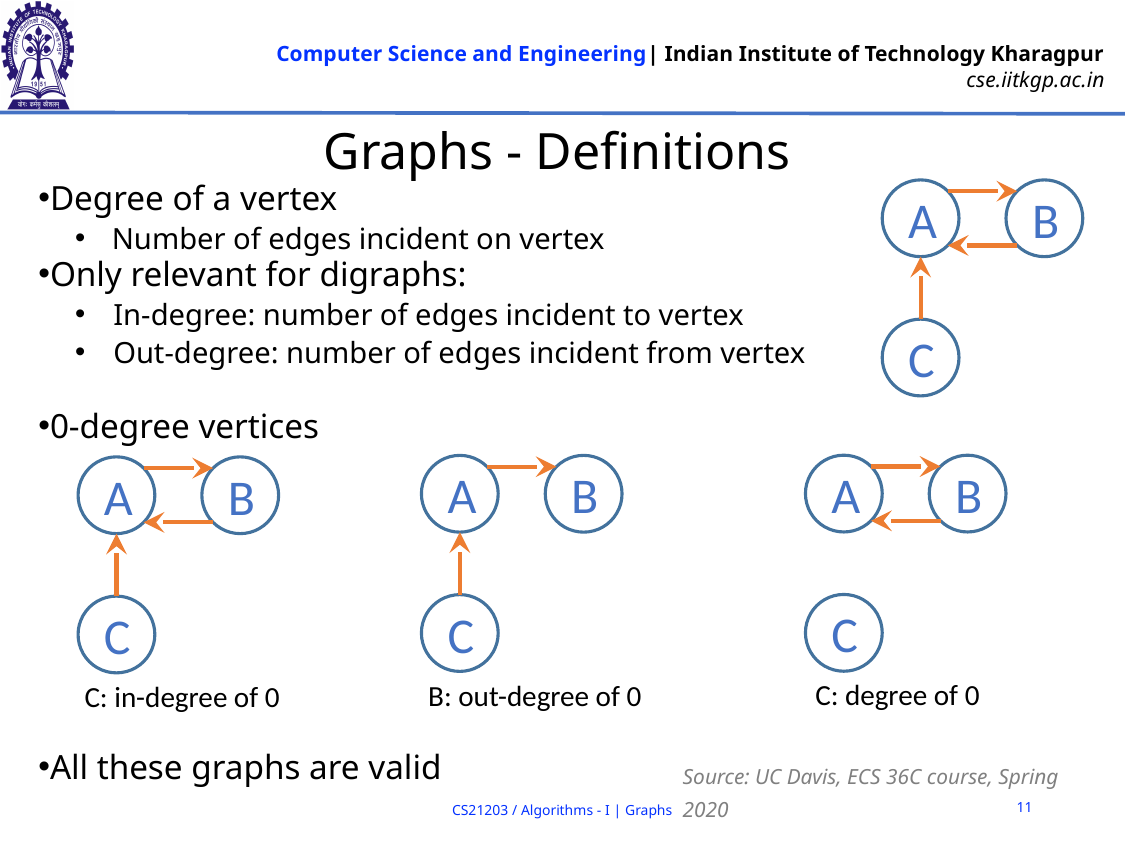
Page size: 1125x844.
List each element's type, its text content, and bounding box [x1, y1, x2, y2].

text_box B [1004, 178, 1084, 258]
text_box A [804, 454, 884, 534]
picture [1, 1, 74, 110]
text_box C [77, 595, 156, 670]
text_box B: out-degree of 0 [413, 669, 657, 720]
title Graphs - Definitions [35, 78, 1078, 221]
text_box C: in-degree of 0 [69, 670, 295, 721]
text_box A [420, 454, 500, 534]
text_box B [200, 455, 280, 535]
text_box C [804, 593, 884, 669]
text_box Source: UC Davis, ECS 36C course, Spring 2020 [668, 775, 1121, 802]
slide_number 11 [992, 802, 1048, 831]
text_box A [77, 455, 156, 535]
footer CS21203 / Algorithms - I | Graphs [185, 787, 940, 833]
text_box C [420, 593, 500, 669]
text_box B [544, 454, 624, 534]
text_box Degree of a vertex Number of edges incident on vertex Only relevant for digraphs: In-degree: number of edges incident to vertex Out-degree: number of edges incident from vertex 0-degree vertices All these graphs are valid [23, 176, 846, 776]
text_box C [881, 318, 961, 397]
text_box B [928, 454, 1008, 534]
text_box A [881, 178, 961, 258]
text_box C: degree of 0 [800, 669, 995, 719]
